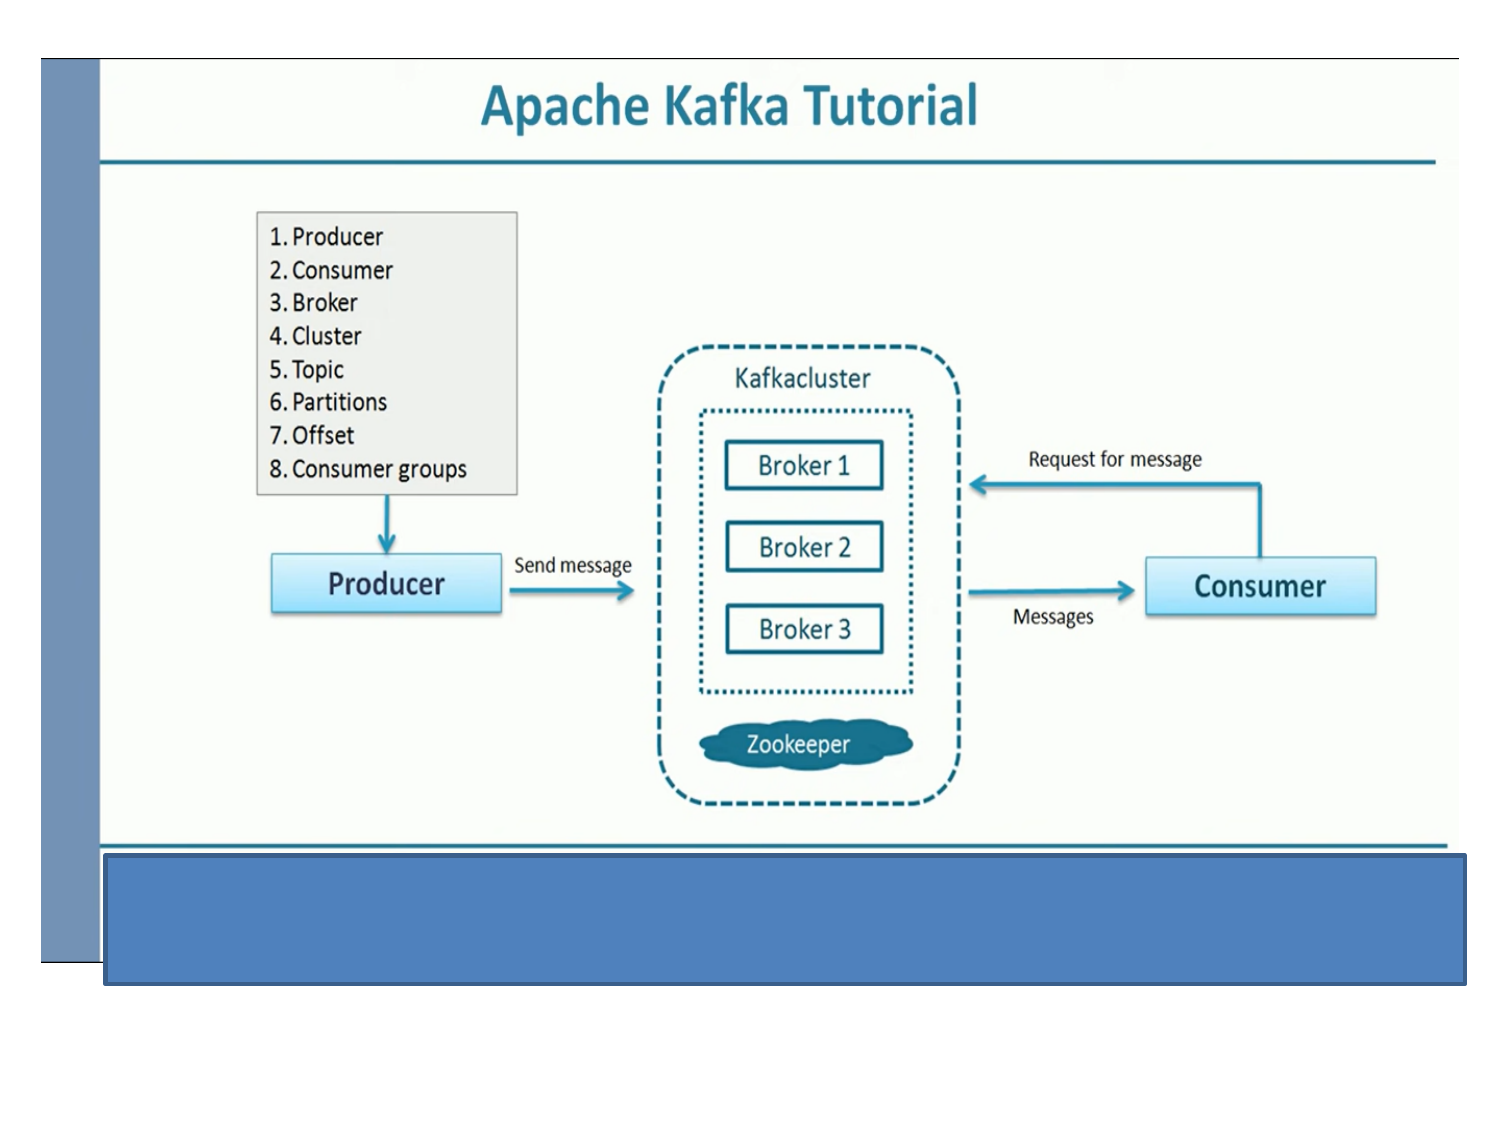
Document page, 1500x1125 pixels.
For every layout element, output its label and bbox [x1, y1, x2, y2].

text_box [103, 853, 1467, 986]
picture [41, 58, 1459, 963]
